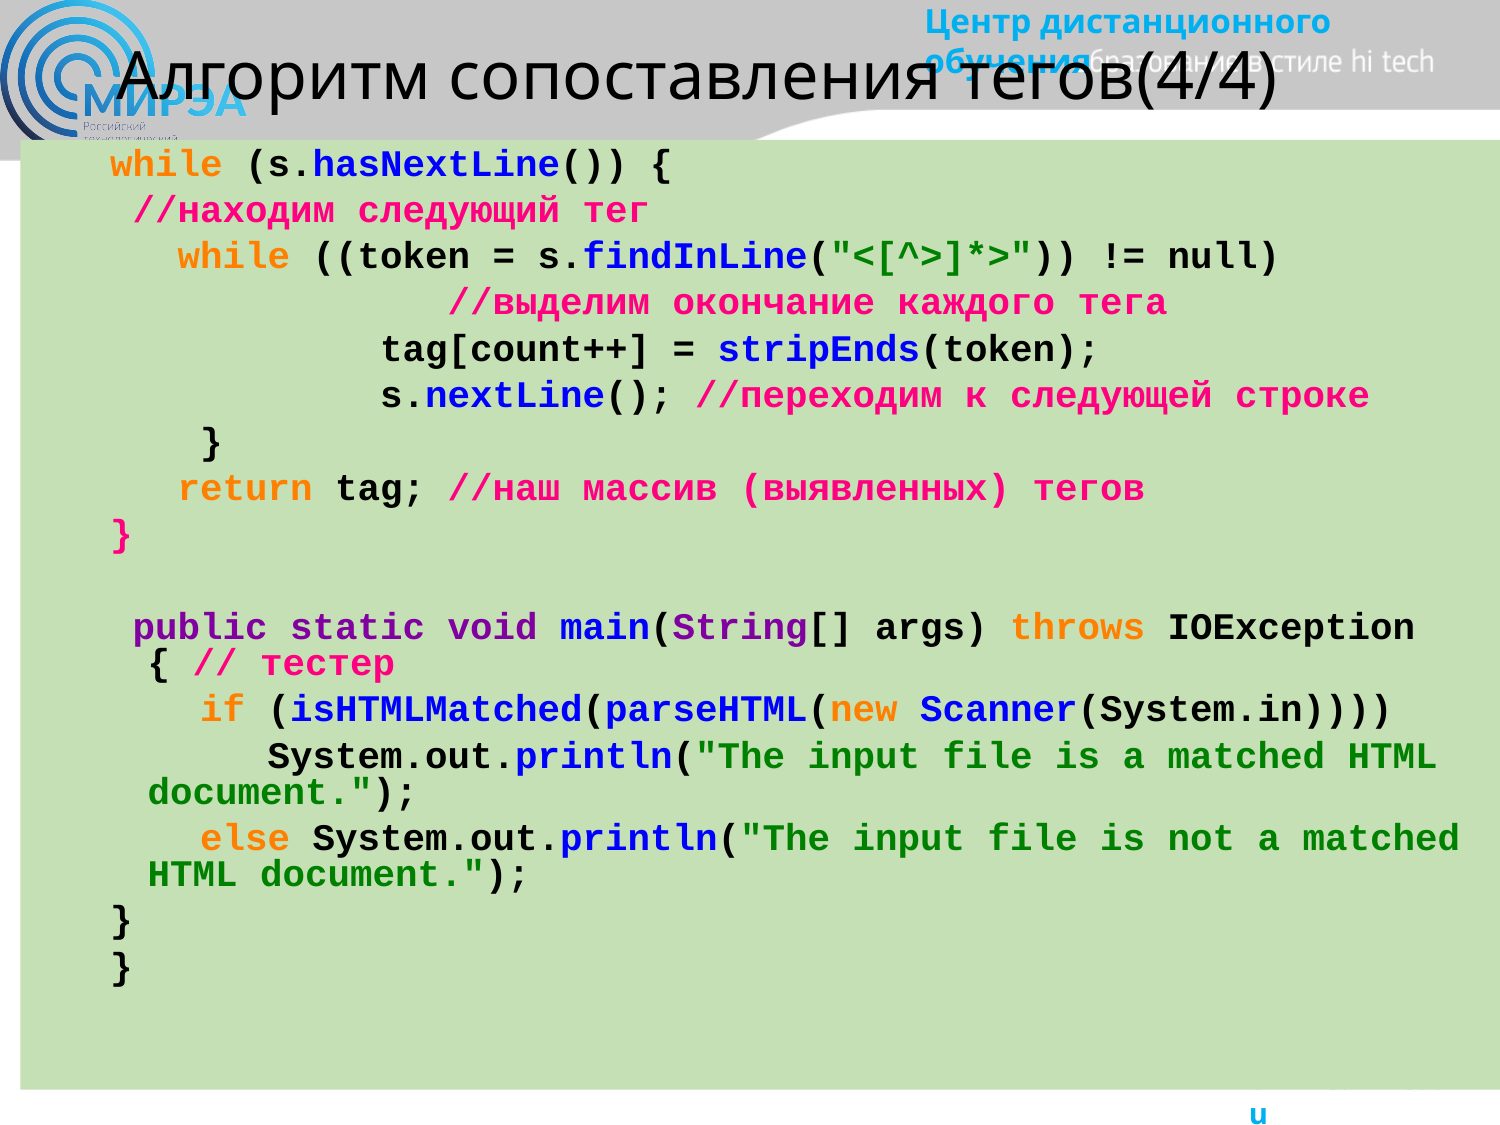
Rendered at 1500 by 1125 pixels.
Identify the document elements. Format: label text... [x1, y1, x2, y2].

title Алгоритм сопоставления тегов(4/4) [101, 35, 1397, 139]
picture [0, 0, 247, 159]
list while (s.hasNextLine()) { //находим следующий тег while ((token = s.findInLine("<[^>]*>")) != null) //выделим окончание каждого тега tag[count++] = stripEnds(token); s.nextLine(); //переходим к следующей строке } return tag; //наш массив (выявленных) тегов } public static void main(String[] args) throws IOException { // тестер if (isHTMLMatched(parseHTML(new Scanner(System.in)))) System.out.println("The input file is a matched HTML document."); else System.out.println("The input file is not a matched HTML document."); } } [20, 139, 1500, 1090]
